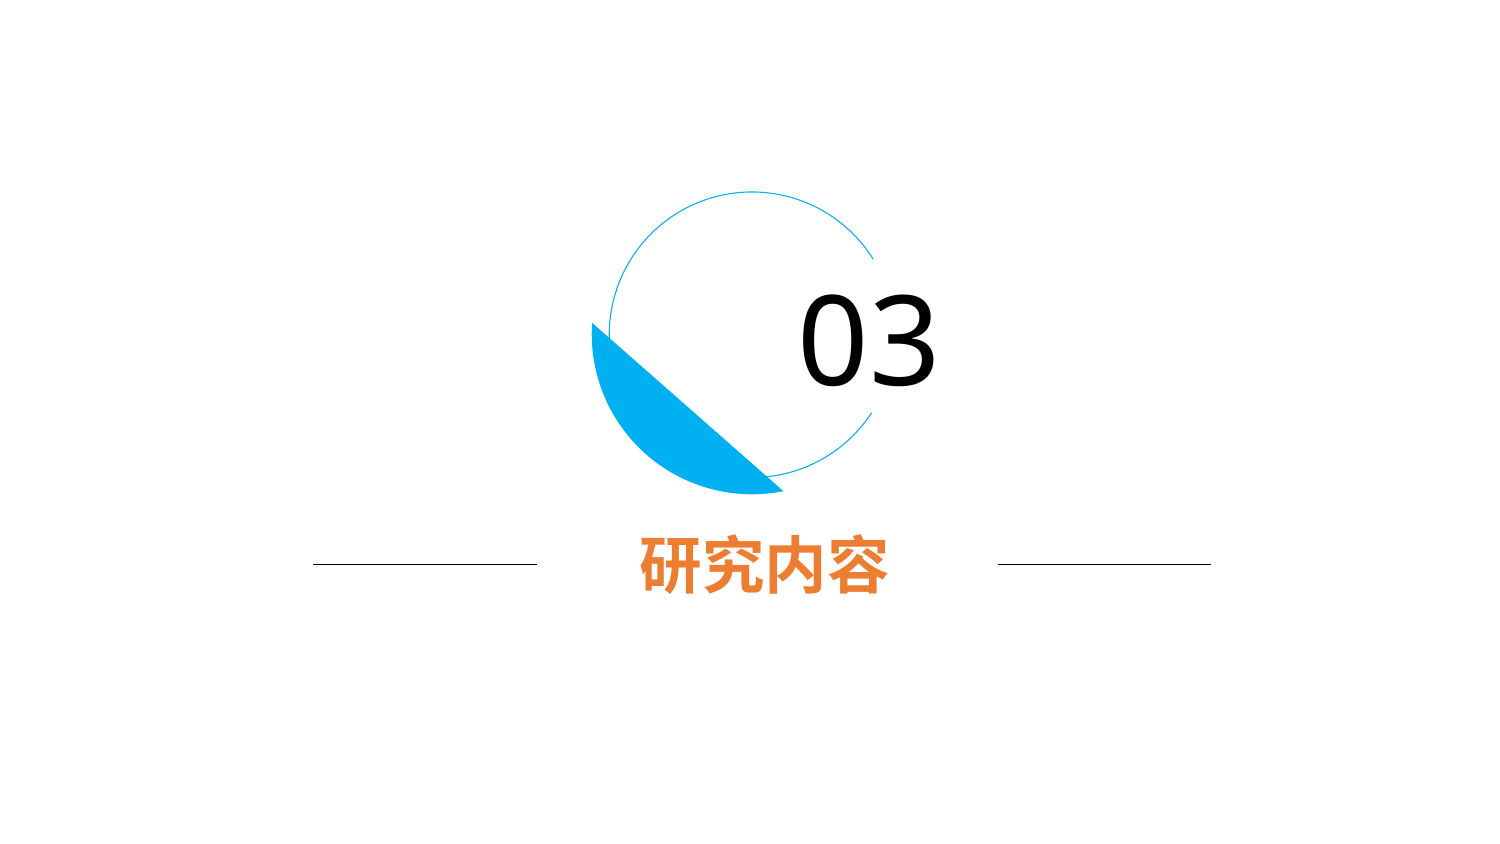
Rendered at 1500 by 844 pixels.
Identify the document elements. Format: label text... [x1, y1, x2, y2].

text_box 研究内容 [624, 518, 1033, 609]
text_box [591, 173, 957, 495]
